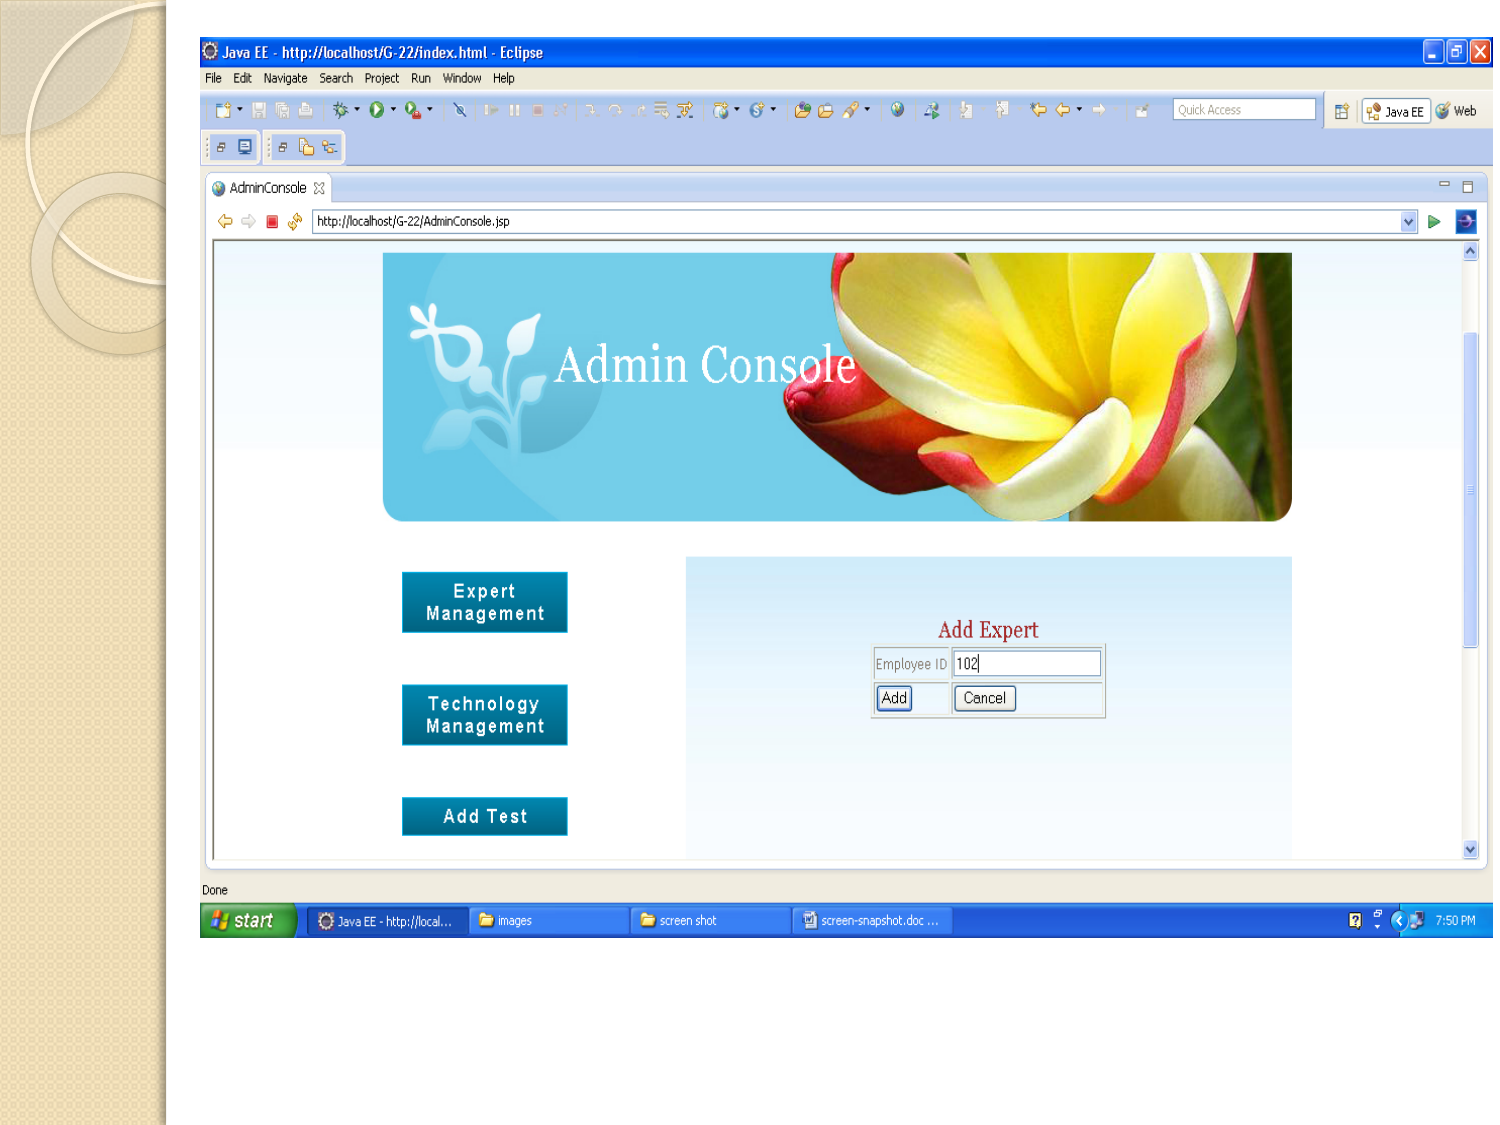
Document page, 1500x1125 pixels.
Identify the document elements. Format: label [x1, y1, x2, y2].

picture [199, 37, 1493, 938]
